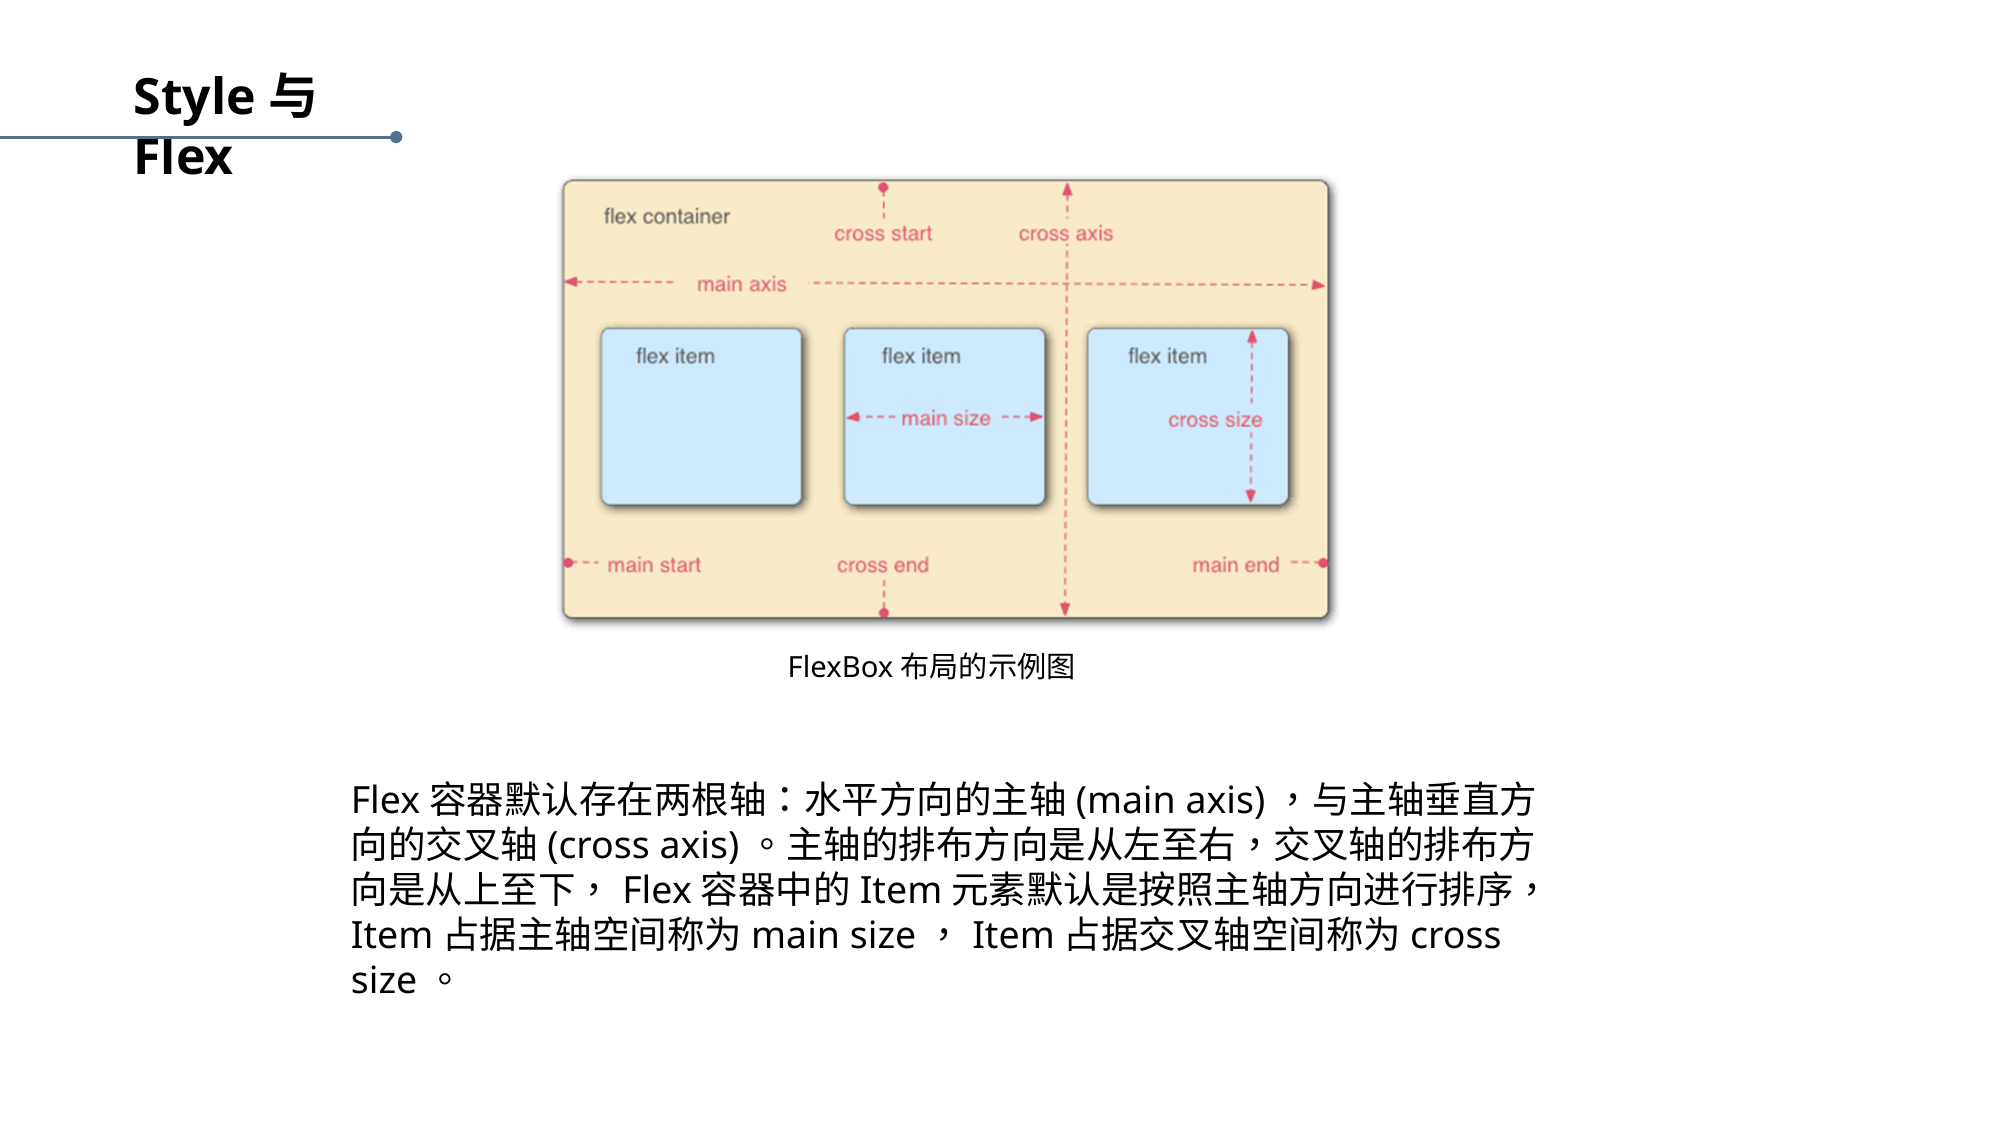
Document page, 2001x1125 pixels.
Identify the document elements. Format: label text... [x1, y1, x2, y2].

text_box FlexBox布局的示例图 [772, 641, 1091, 691]
text_box Flex容器默认存在两根轴：水平方向的主轴(main axis)，与主轴垂直方向的交叉轴(cross axis)。主轴的排布方向是从左至右，交叉轴的排布方向是从上至下，Flex容器中的Item元素默认是按照主轴方向进行排序，Item占据主轴空间称为main size，Item占据交叉轴空间称为cross size。 [336, 768, 1559, 1009]
picture [549, 167, 1346, 638]
text_box Style与Flex [118, 57, 439, 192]
